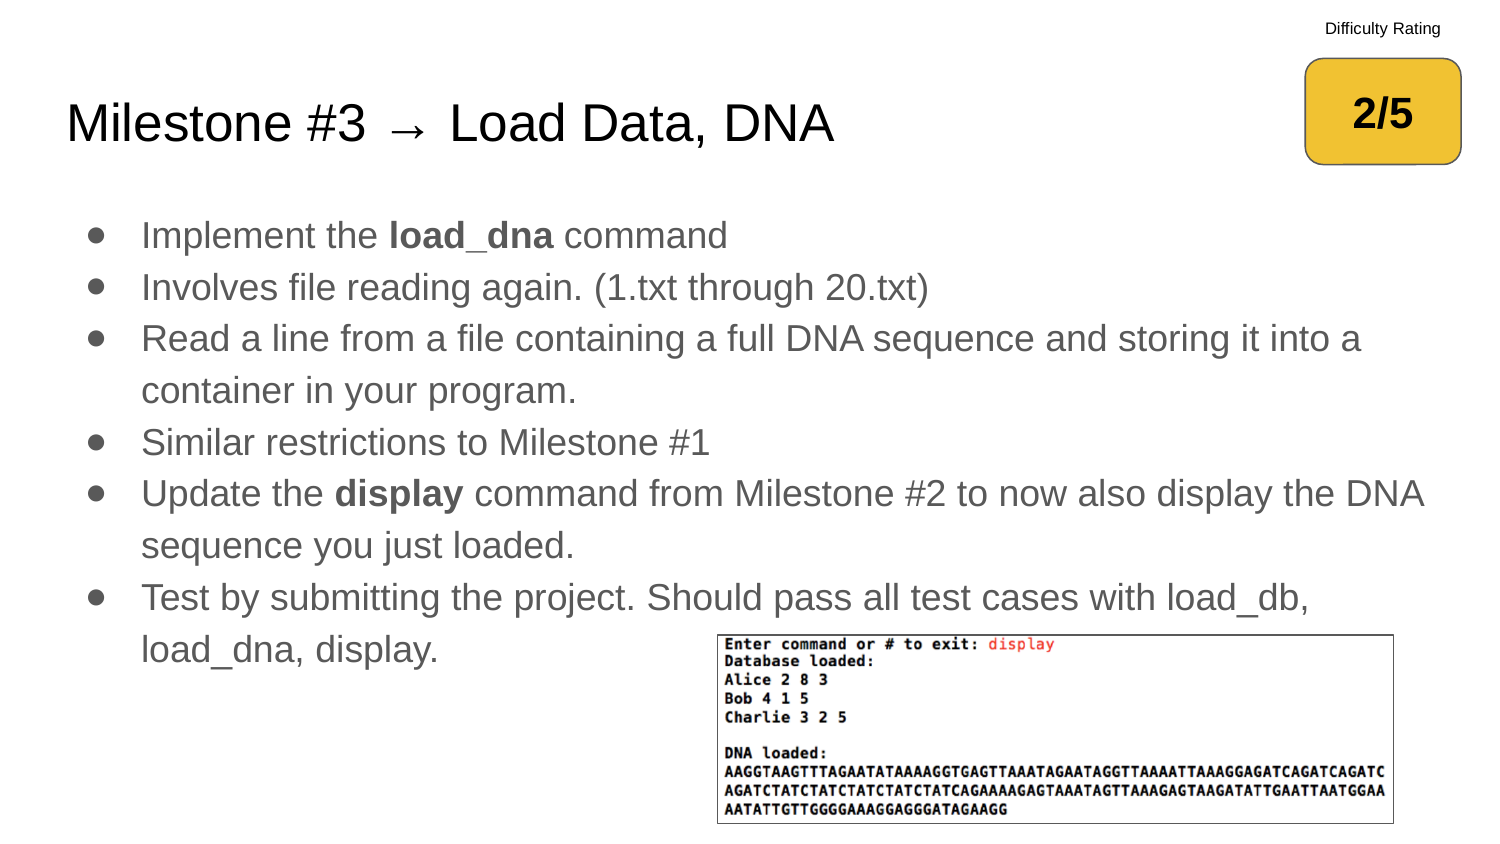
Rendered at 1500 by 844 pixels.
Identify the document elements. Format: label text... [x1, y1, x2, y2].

list Implement the load_dna command Involves file reading again. (1.txt through 20.txt) Read a line from a file containing a full DNA sequence and storing it into a container in your program. Similar restrictions to Milestone #1 Update the display command from Milestone #2 to now also display the DNA sequence you just loaded. Test by submitting the project. Should pass all test cases with load_db, load_dna, display. [51, 189, 1449, 750]
title Milestone #3 → Load Data, DNA [51, 72, 1449, 167]
text_box 2/5 [1305, 58, 1462, 165]
text_box Difficulty Rating [1305, 7, 1462, 48]
picture [717, 635, 1394, 824]
